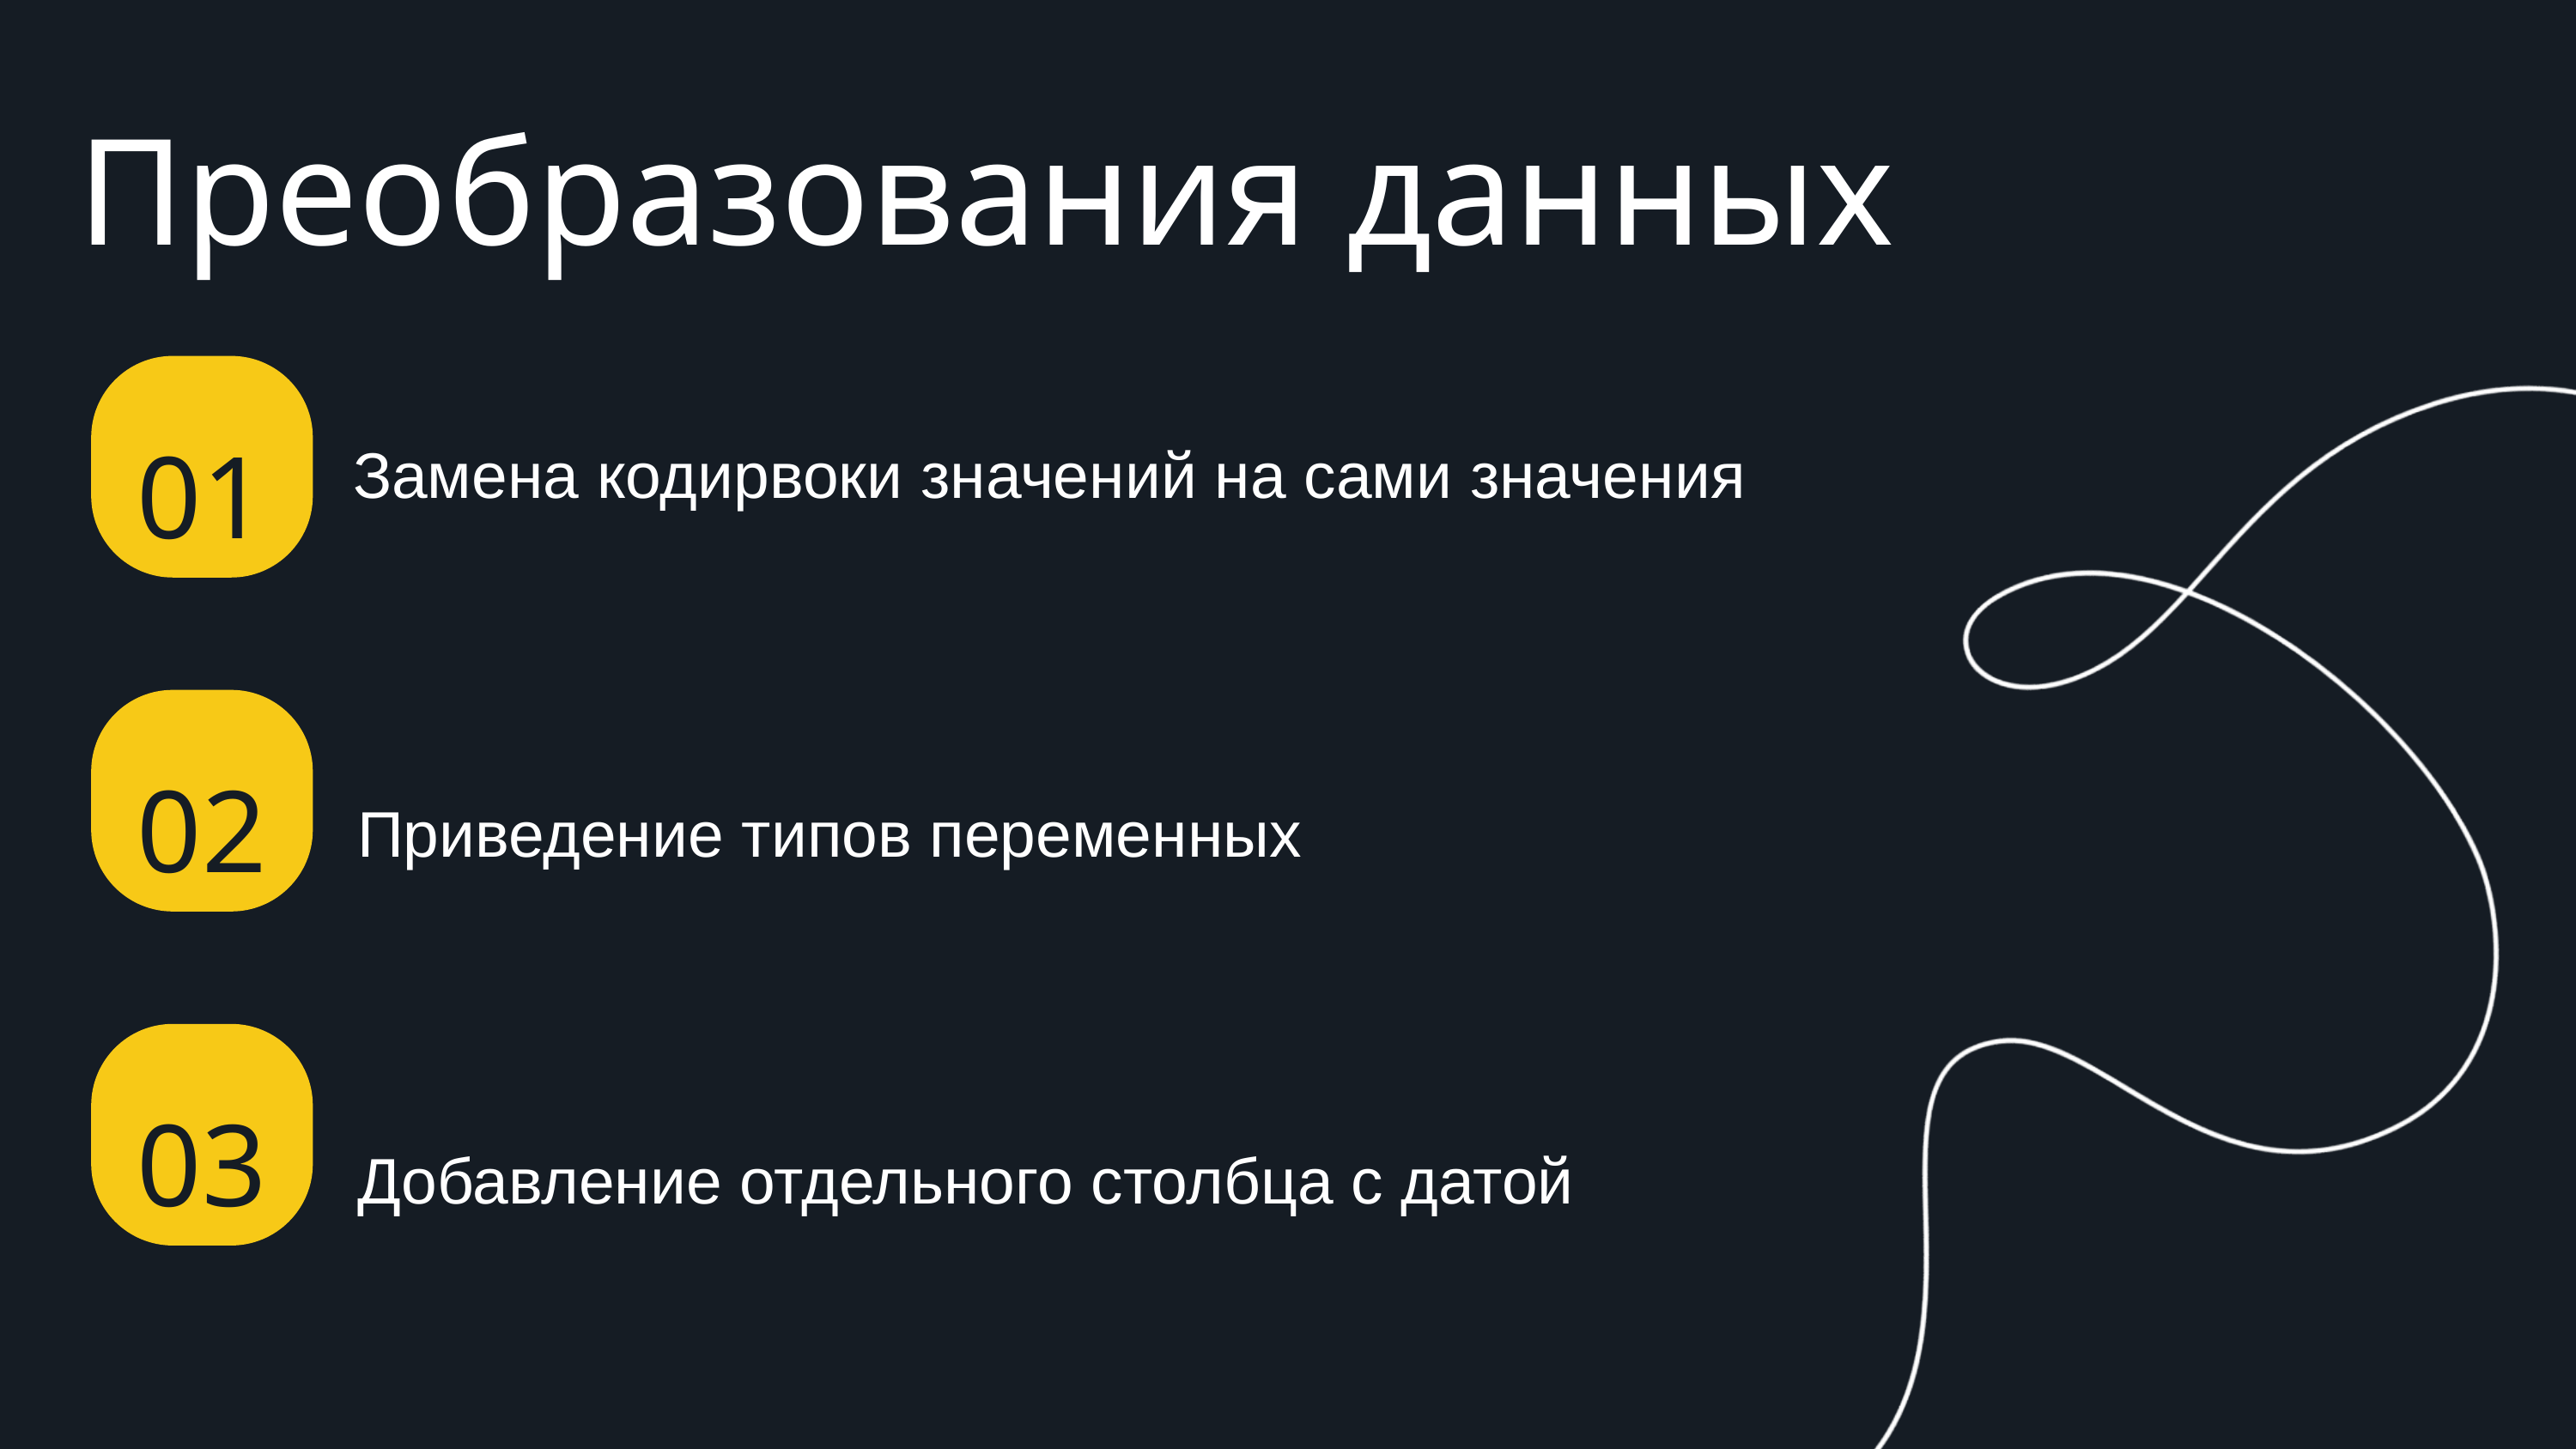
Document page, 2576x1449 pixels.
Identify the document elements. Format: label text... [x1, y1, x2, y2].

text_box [90, 664, 313, 912]
text_box Приведение типов переменных [356, 761, 1438, 870]
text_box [90, 997, 313, 1246]
text_box Преобразования данных [77, 64, 2121, 275]
picture [1039, 0, 2576, 1449]
text_box 03 [77, 1066, 86, 1229]
text_box Добавление отдельного столбца с датой [356, 1108, 1438, 1217]
text_box Замена кодирвоки значений на сами значения [340, 421, 1438, 524]
text_box 03 [316, 1066, 326, 1229]
text_box 02 [77, 732, 86, 895]
text_box 01 [77, 398, 86, 561]
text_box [90, 330, 313, 578]
text_box 01 [316, 398, 326, 561]
text_box 02 [316, 732, 326, 895]
